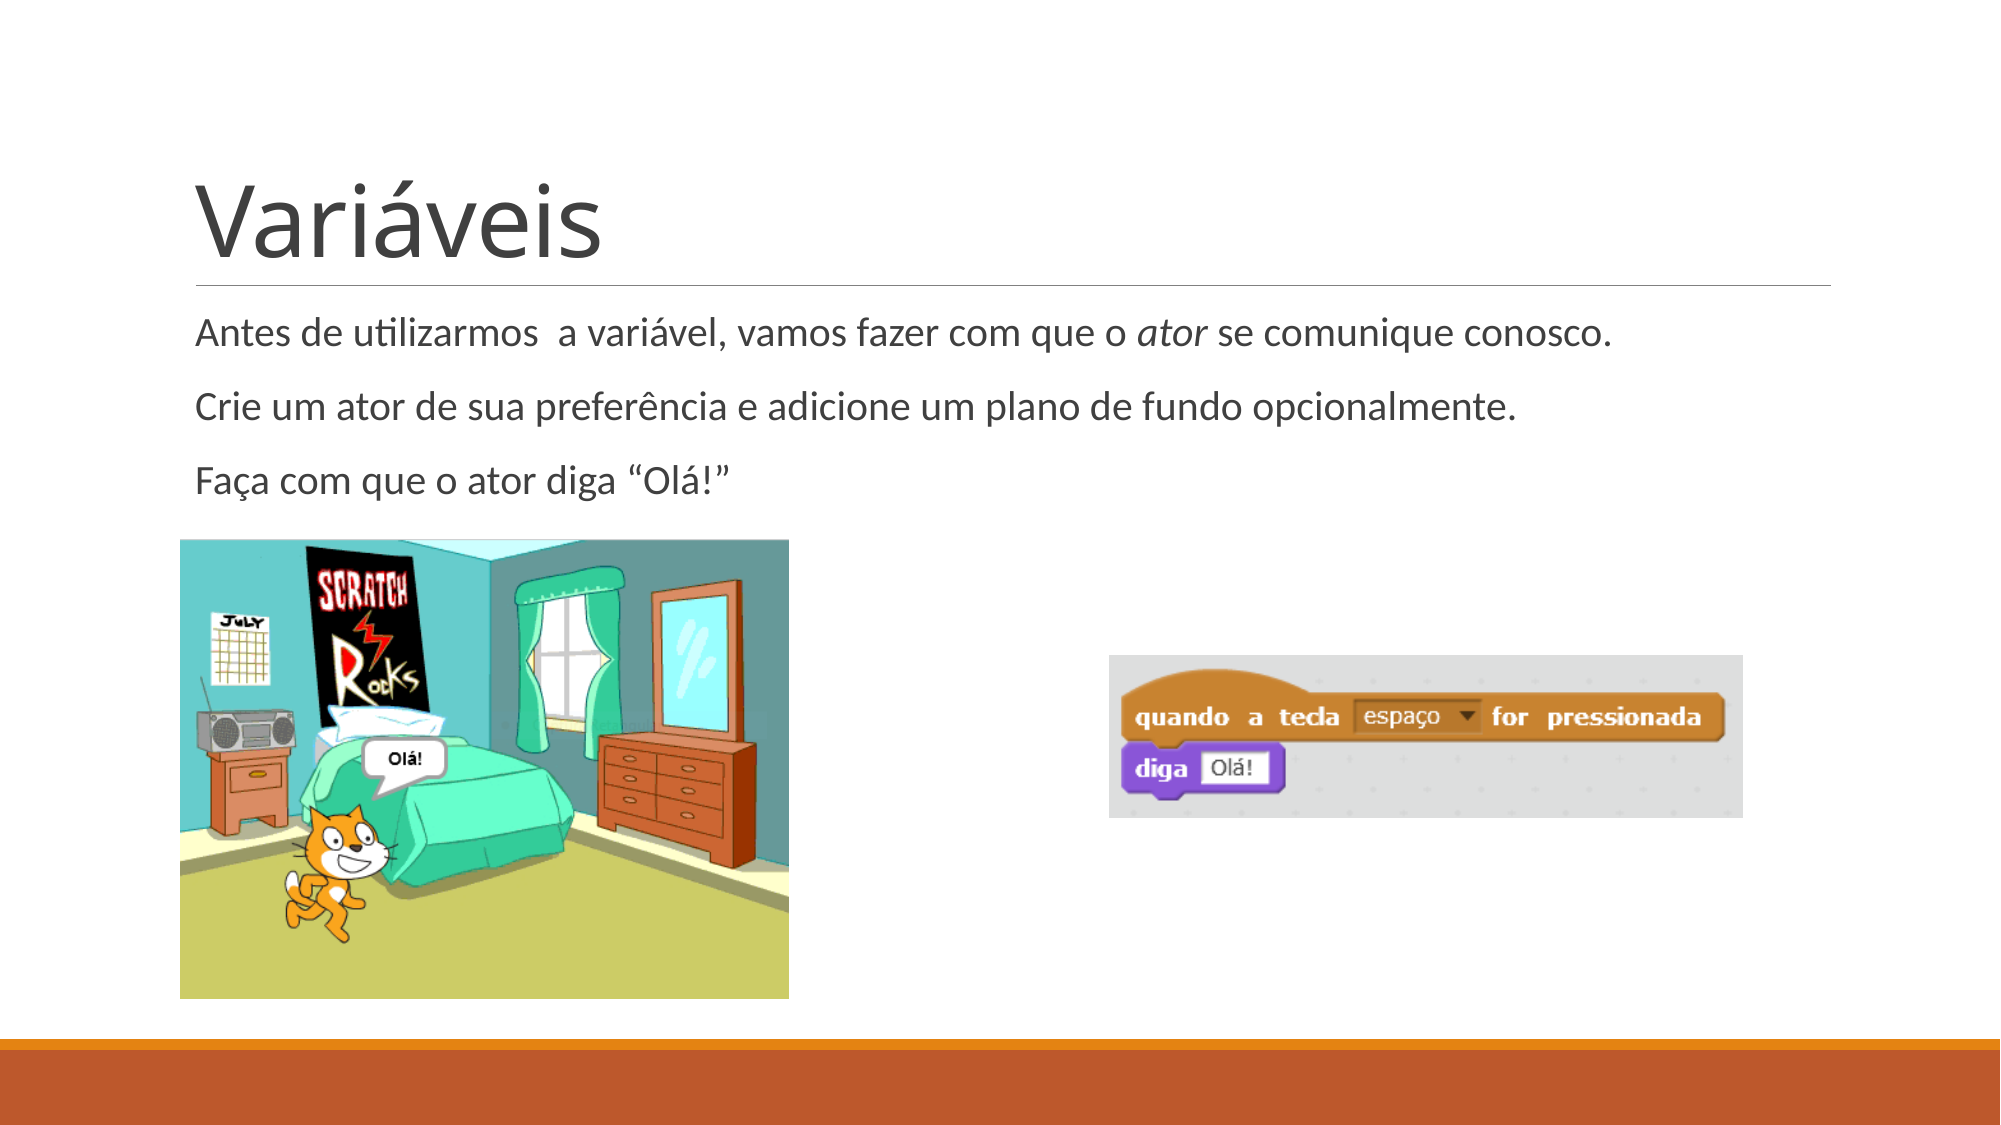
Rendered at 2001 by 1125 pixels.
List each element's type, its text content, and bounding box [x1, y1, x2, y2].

picture [179, 538, 789, 999]
list Antes de utilizarmos a variável, vamos fazer com que o ator se comunique conosco. Crie um ator de sua preferência e adicione um plano de fundo opcionalmente. Faça com que o ator diga “Olá!” [180, 302, 1830, 963]
title Variáveis [180, 47, 1830, 285]
picture [1108, 654, 1743, 819]
